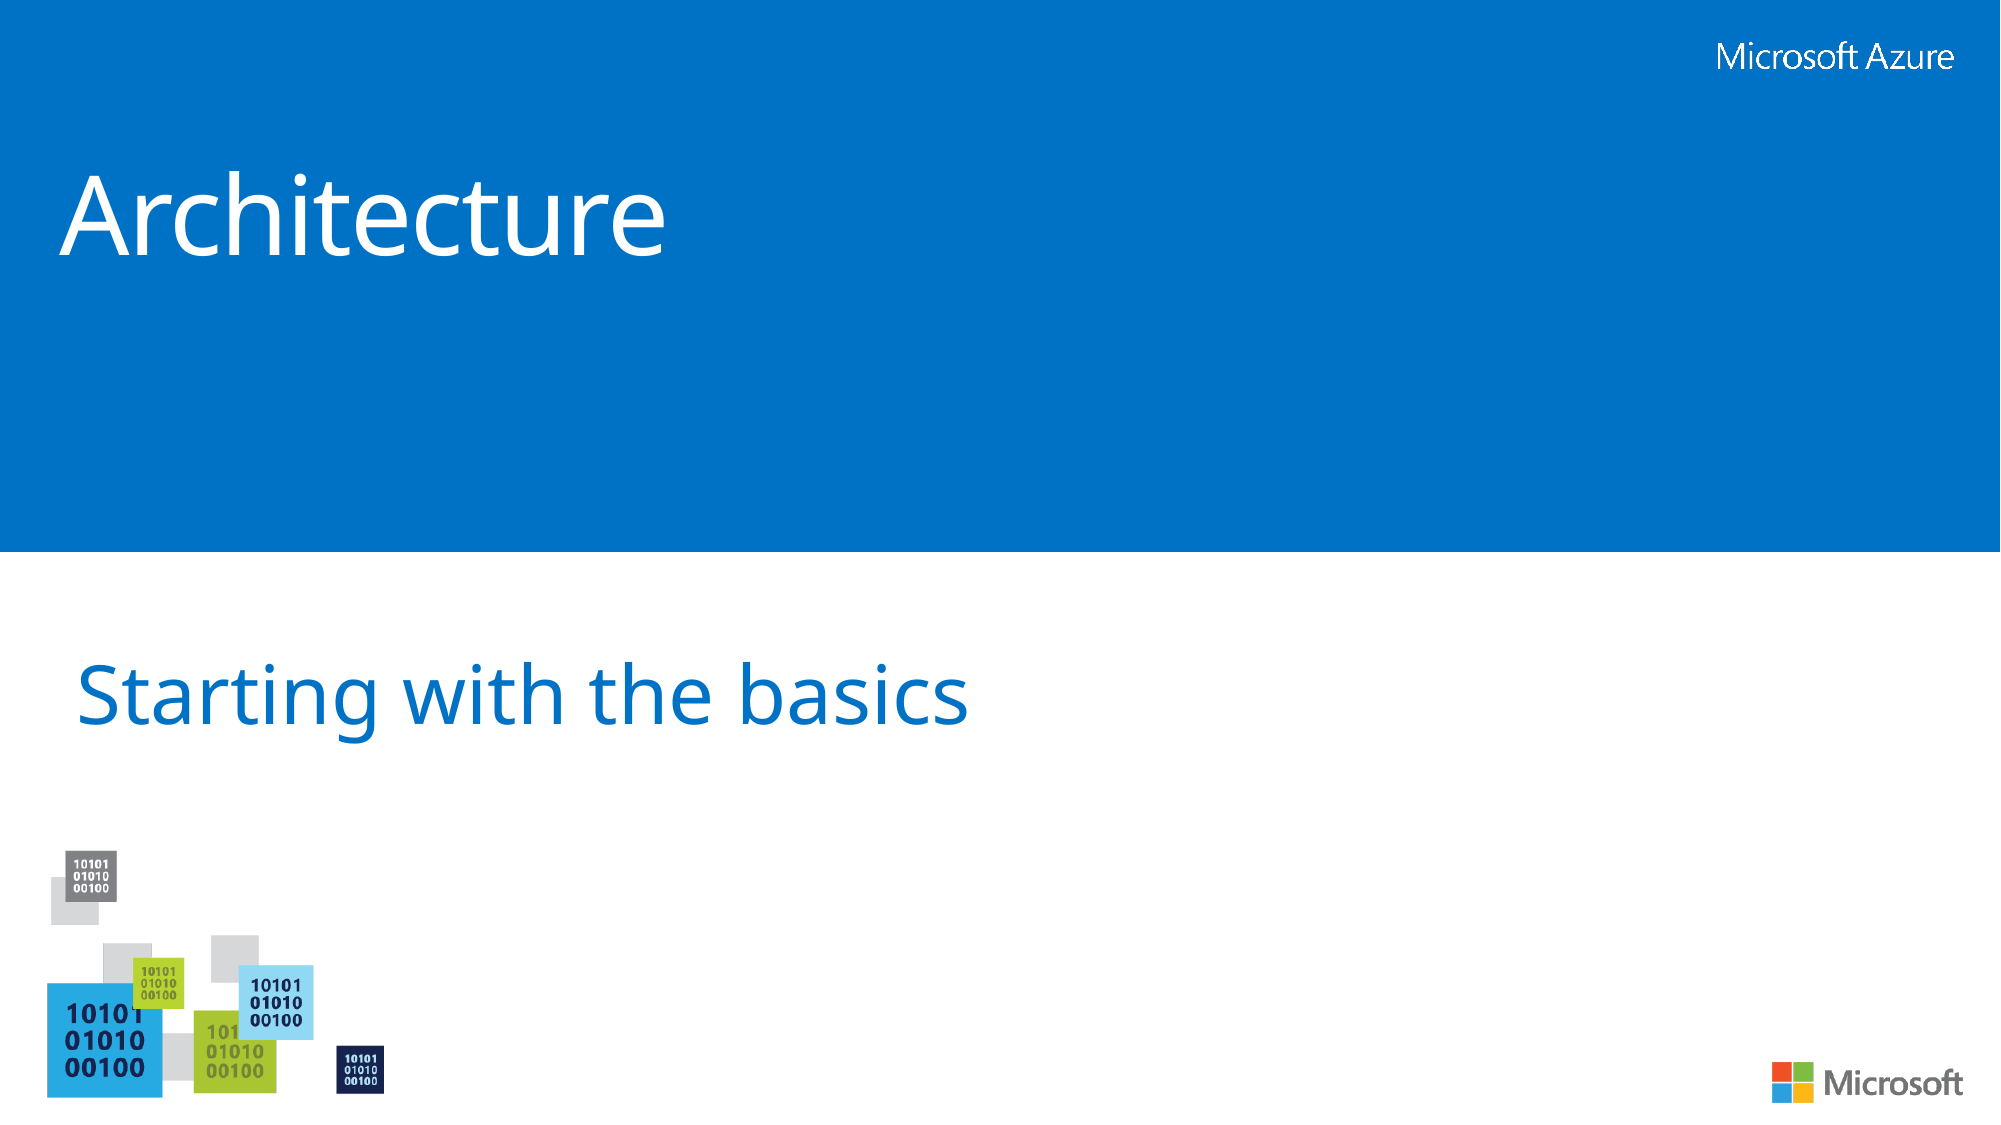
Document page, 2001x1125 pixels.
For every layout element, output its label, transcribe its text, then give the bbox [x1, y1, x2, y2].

picture [17, 808, 463, 1125]
picture [1772, 1062, 1963, 1103]
list Starting with the basics [61, 635, 1169, 792]
picture [1699, 24, 1972, 87]
title Architecture [45, 152, 1682, 304]
